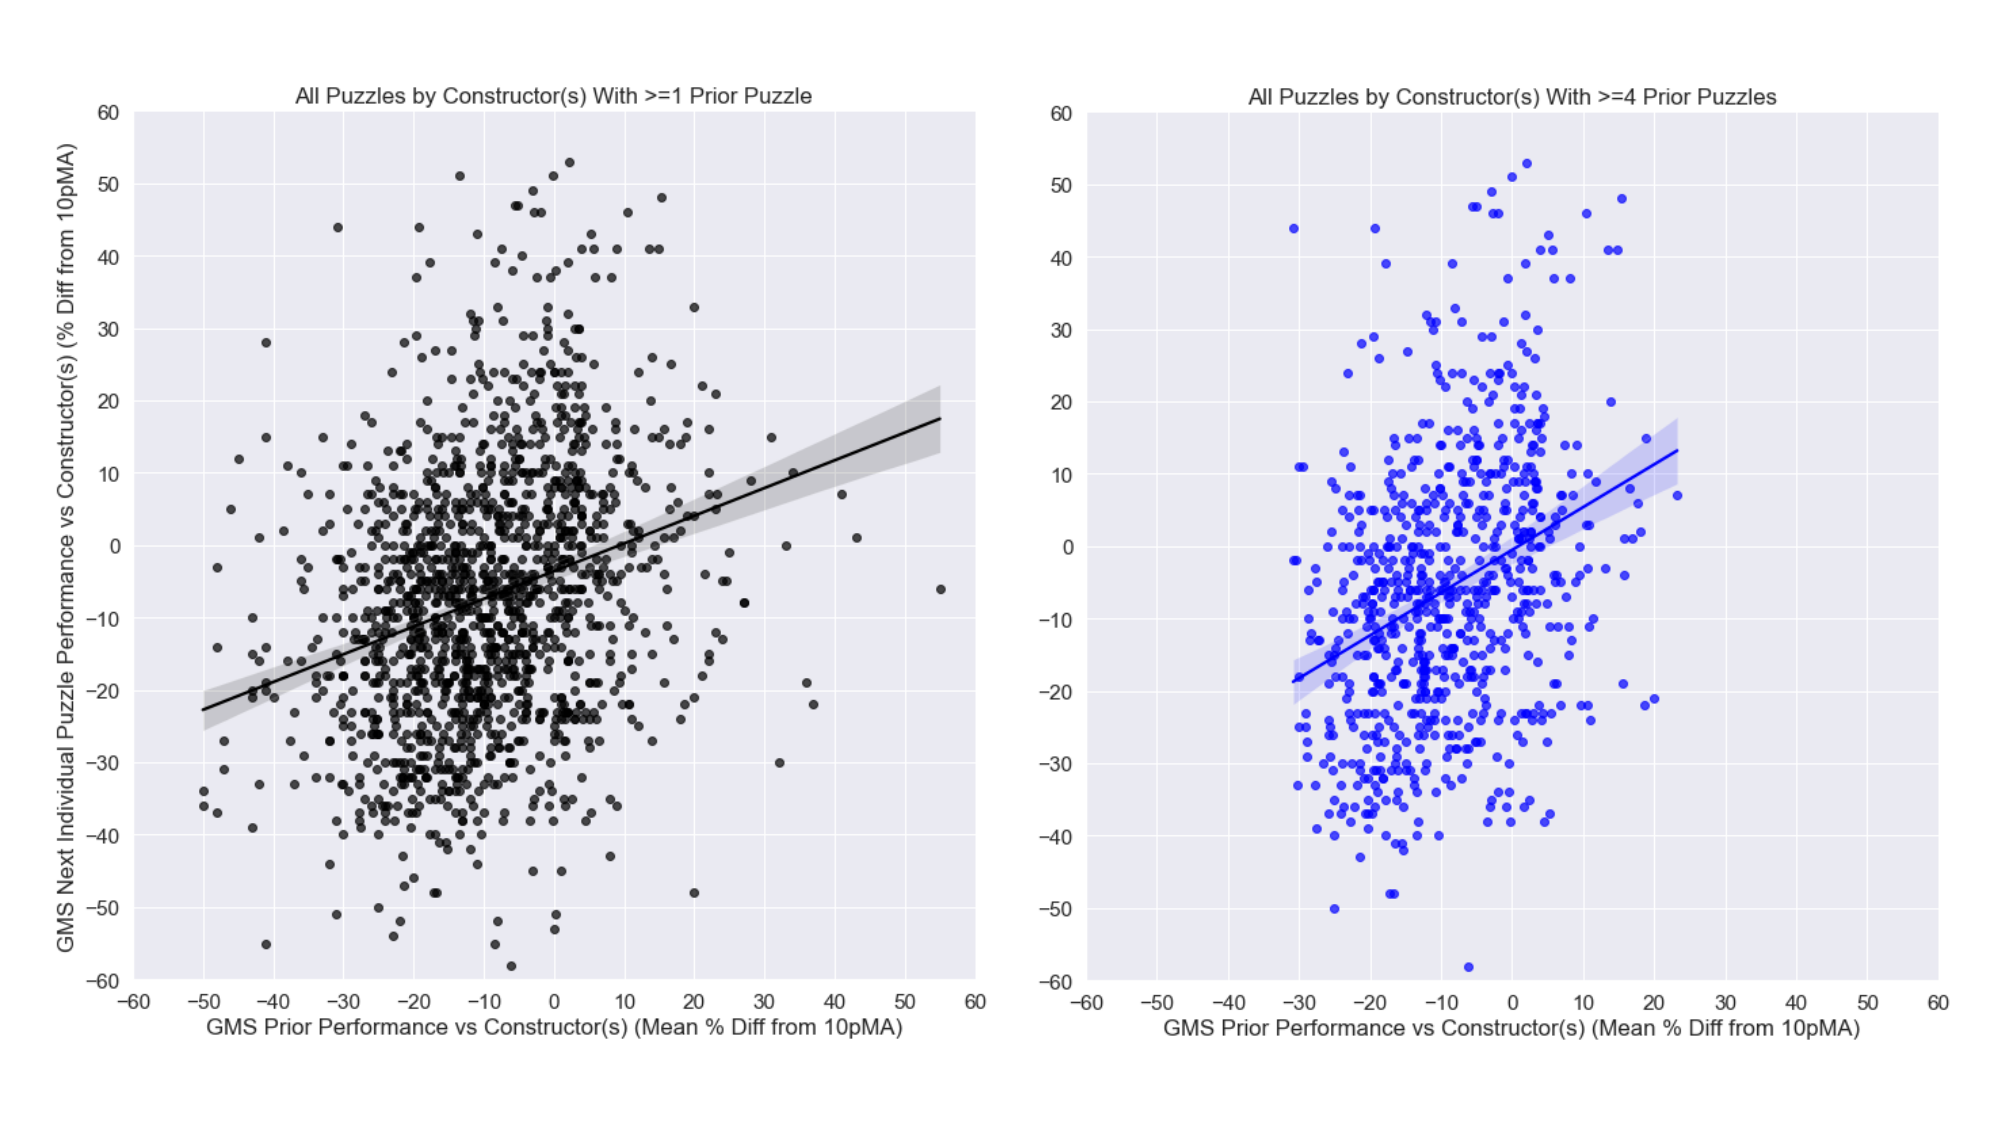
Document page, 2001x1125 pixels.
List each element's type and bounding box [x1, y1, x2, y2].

picture [1038, 79, 1959, 1048]
picture [49, 78, 996, 1047]
